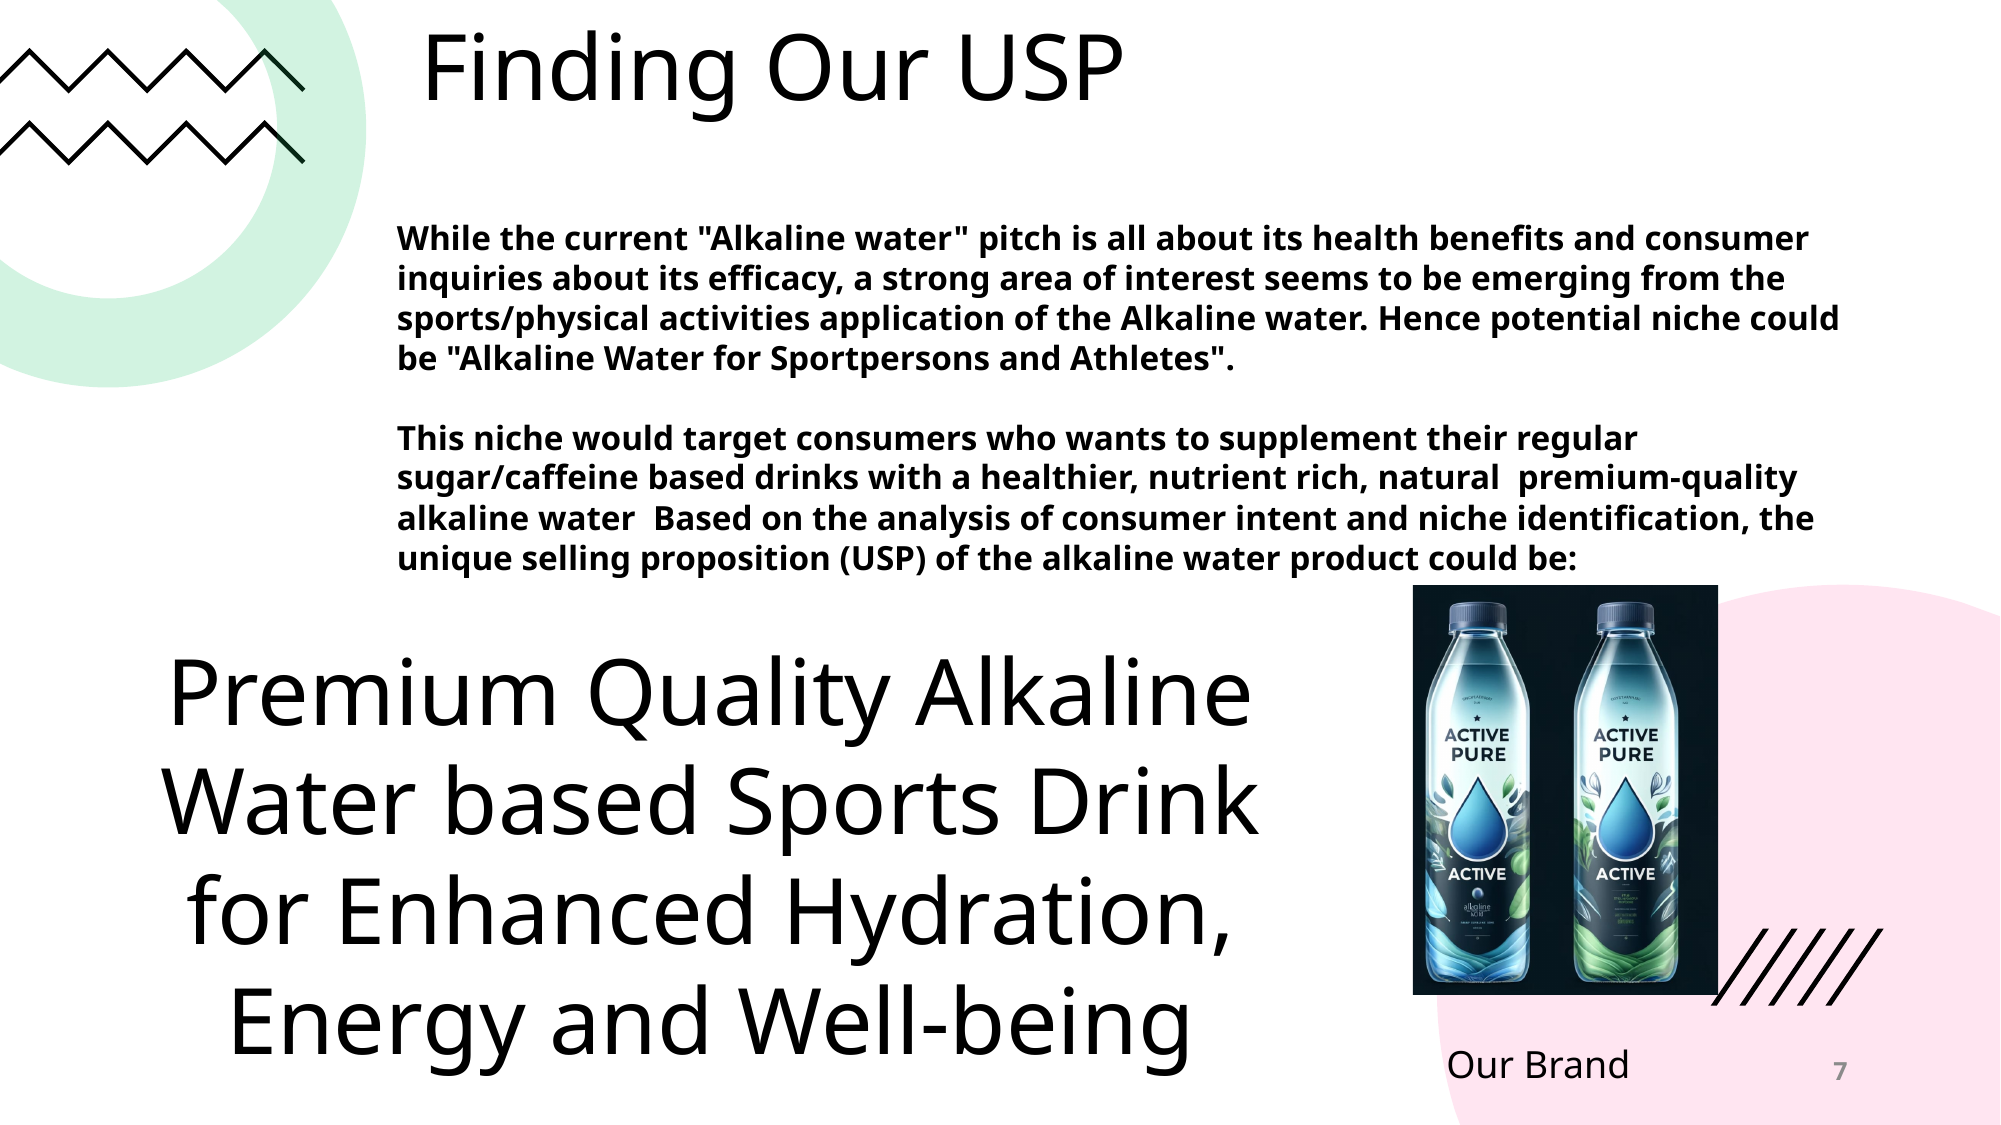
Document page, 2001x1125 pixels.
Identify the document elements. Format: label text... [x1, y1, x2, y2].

text_box Our Brand [1385, 1033, 1691, 1094]
title Premium Quality Alkaline Water based Sports Drink for Enhanced Hydration, Energy and Well-being [83, 606, 1339, 1100]
text_box Finding Our USP [381, 0, 1167, 129]
text_box While the current "Alkaline water" pitch is all about its health benefits and consumer inquiries about its efficacy, a strong area of interest seems to be emerging from the sports/physical activities application of the Alkaline water. Hence potential niche could be "Alkaline Water for Sportpersons and Athletes". This niche would target consumers who wants to supplement their regular sugar/caffeine based drinks with a healthier, nutrient rich, natural premium-quality alkaline water Based on the analysis of consumer intent and niche identification, the unique selling proposition (USP) of the alkaline water product could be: [381, 209, 1869, 584]
picture [1412, 585, 1719, 995]
slide_number 7 [1412, 1042, 1863, 1103]
